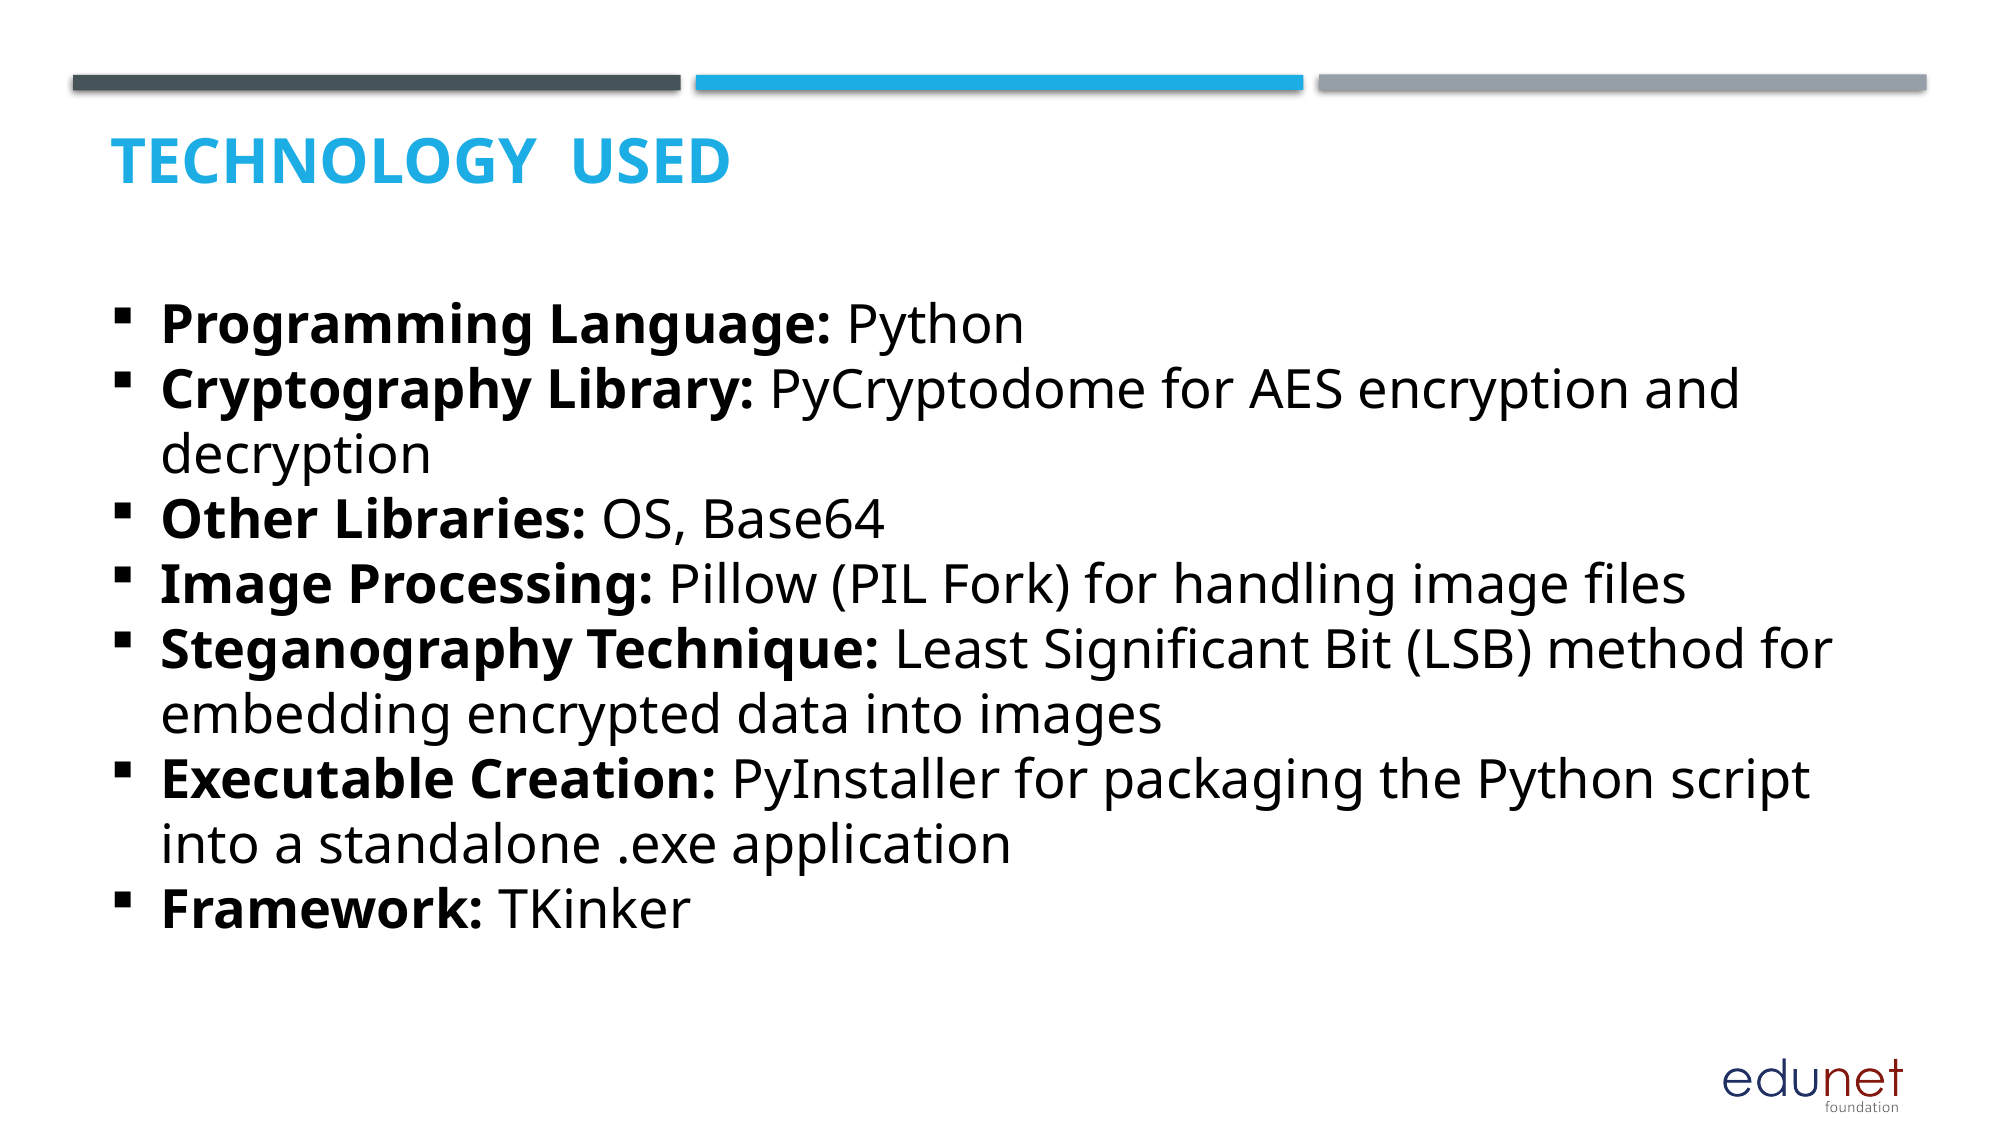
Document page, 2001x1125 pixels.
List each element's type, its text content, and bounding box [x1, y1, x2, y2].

picture [1719, 1056, 1905, 1116]
title Technology used [95, 115, 1905, 203]
list Programming Language: Python Cryptography Library: PyCryptodome for AES encryption and decryption Other Libraries: OS, Base64 Image Processing: Pillow (PIL Fork) for handling image files Steganography Technique: Least Significant Bit (LSB) method for embedding encrypted data into images Executable Creation: PyInstaller for packaging the Python script into a standalone .exe application Framework: TKinker [95, 282, 1856, 947]
